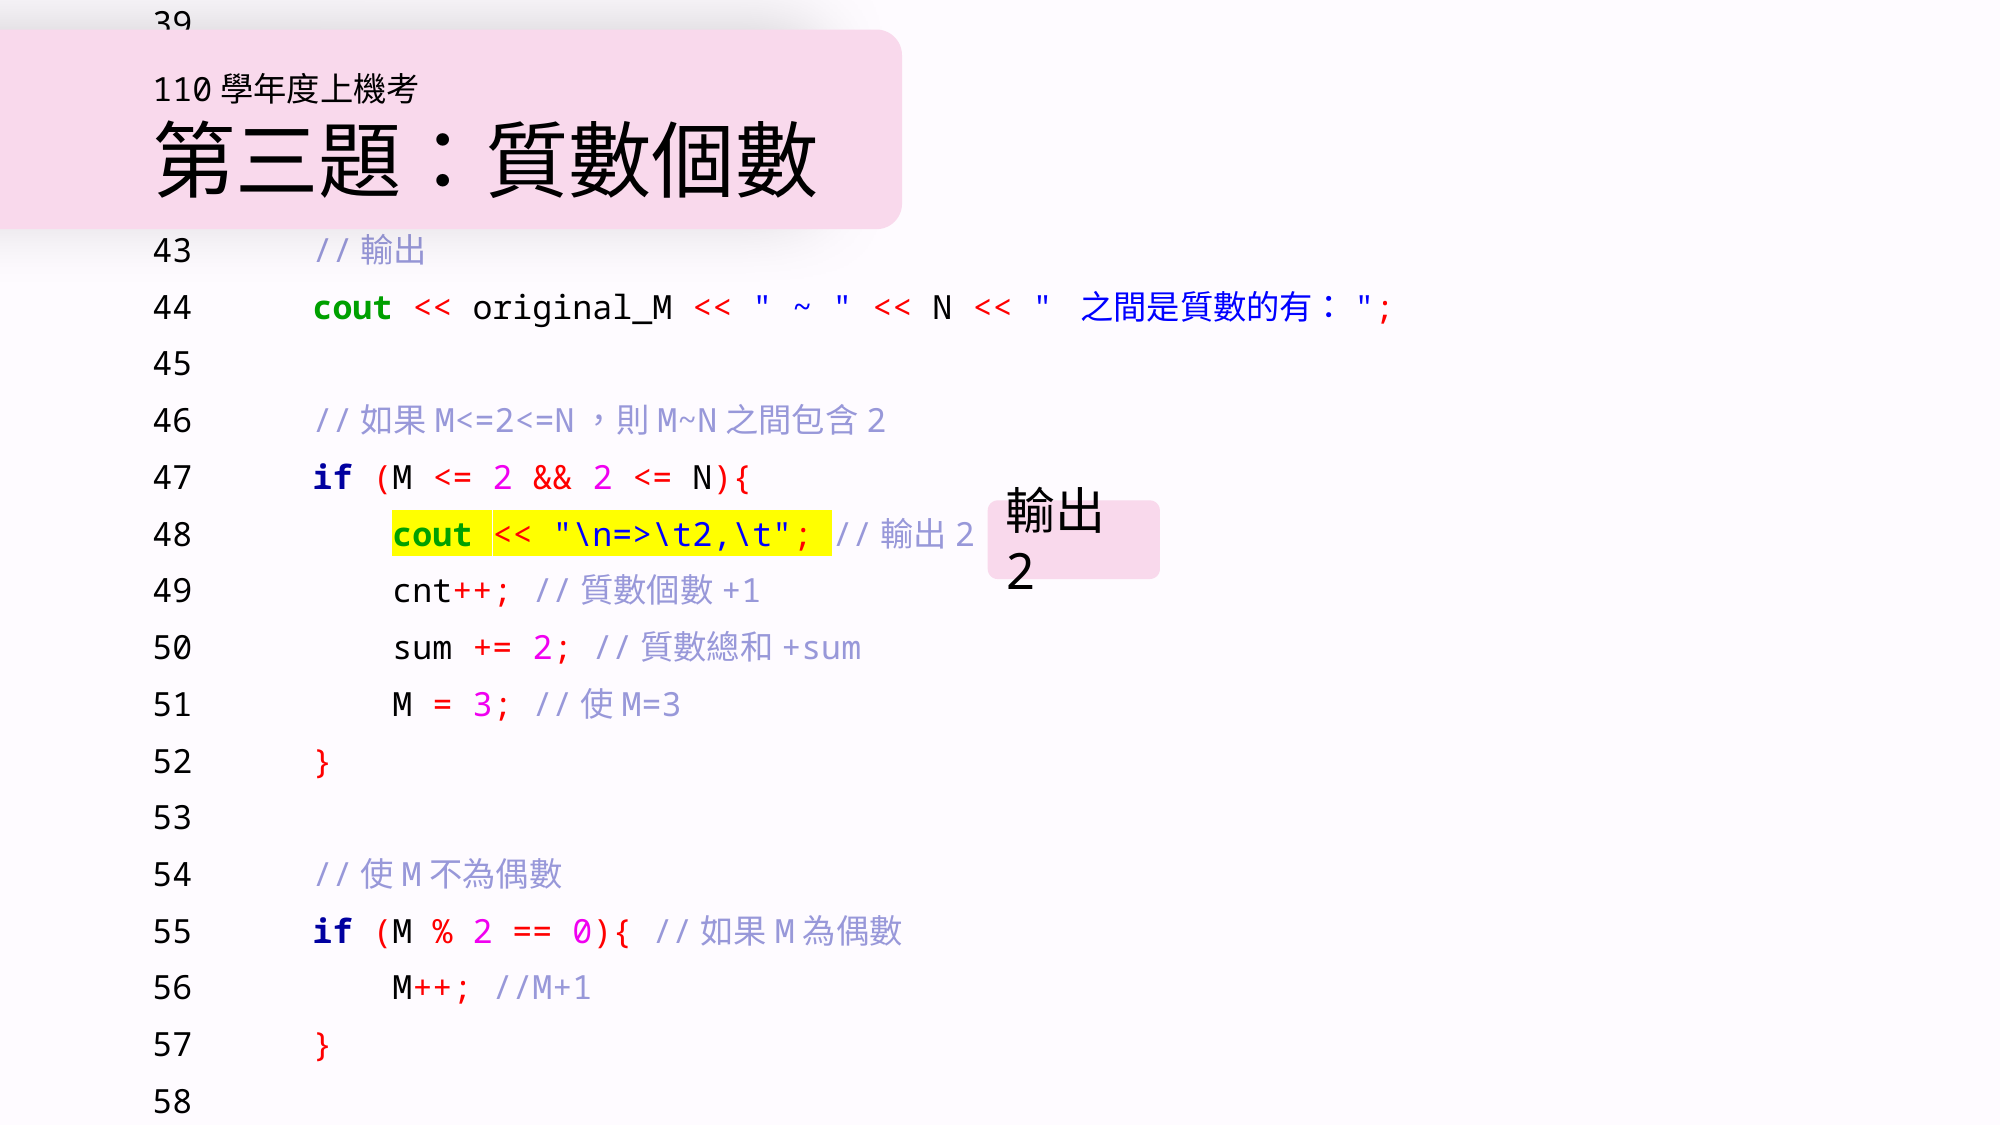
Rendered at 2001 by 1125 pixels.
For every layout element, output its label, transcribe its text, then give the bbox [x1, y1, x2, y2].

list 1 #include <iostream> //輸入輸出的函式庫 2 #include <cmath> //算平方根的函式庫 3 using namespace std; 4 5 //判斷是否為質數的自訂函式 6 bool is_prime(int n){ 7 //2是質數 8 if (n == 2){ 9 return true; 10 } 11 //小於等於0的數、1、偶數不是質數 12 if (n <= 1 || n % 2 == 0){ 13 return false; 14 } 15 //讓n取餘 3~根號n 的奇數，判斷是否為其之倍數 16 for (int i = 3; i <= sqrt(n); i+=2){ 17 if (n % i == 0){ 18 return false; 19 } 20 } 21 return true; 22 } 23 24 int main() 25 { 26 int M, N, original_M, //original_M用來記錄未改變的M 27 cnt = 0, //計算範圍內共有多少質數 28 sum = 0; //計算質數的總和 29 30 cin >> M >> N; //讀入範圍 31 32 //確保M<N 33 if (N < M){ 34 //如果M>N，則M和N交換 35 int tmp = M; 36 M = N; 37 N = tmp; 38 } 39 40 //紀錄原來的M至origial_M 41 original_M = M; 42 43 //輸出 44 cout << original_M << " ~ " << N << " 之間是質數的有："; 45 46 //如果M<=2<=N，則M~N之間包含2 47 if (M <= 2 && 2 <= N){ 48 cout << "\n=>\t2,\t"; //輸出2 49 cnt++; //質數個數+1 50 sum += 2; //質數總和+sum 51 M = 3; //使M=3 52 } 53 54 //使M不為偶數 55 if (M % 2 == 0){ //如果M為偶數 56 M++; //M+1 57 } 58 59 //從M開始到N，判斷是否為質數 60 for (int i = M; i <= N; i+=2/*非2偶數不是質數*/){ 61 if (is_prime(i)){ //如果是質數 62 if (cnt % 10 == 0){ //如果輸出超過10個質數或沒有輸出過，就換行並輸出=> 63 cout << "\n=>\t"; 64 } 65 cnt++; //質數個數+1 66 sum += i; //質數總和+i 67 cout << i << ",\t"; //輸出i 68 } 69 } 70 71 cout << "\n\n"; 72 cout << " " << original_M << " ~ " << N << " 之間共有 " << cnt << " 個質數\n\n"; 73 cout << " " << original_M << " ~ " << N << " 之間總和= " << sum << "\n"; 74 75 return 0; 76 } [137, 0, 1973, 598]
text_box 輸出2 [986, 499, 1161, 581]
title 110學年度上機考 第三題：質數個數 [137, 59, 1863, 217]
text_box [0, 28, 904, 231]
